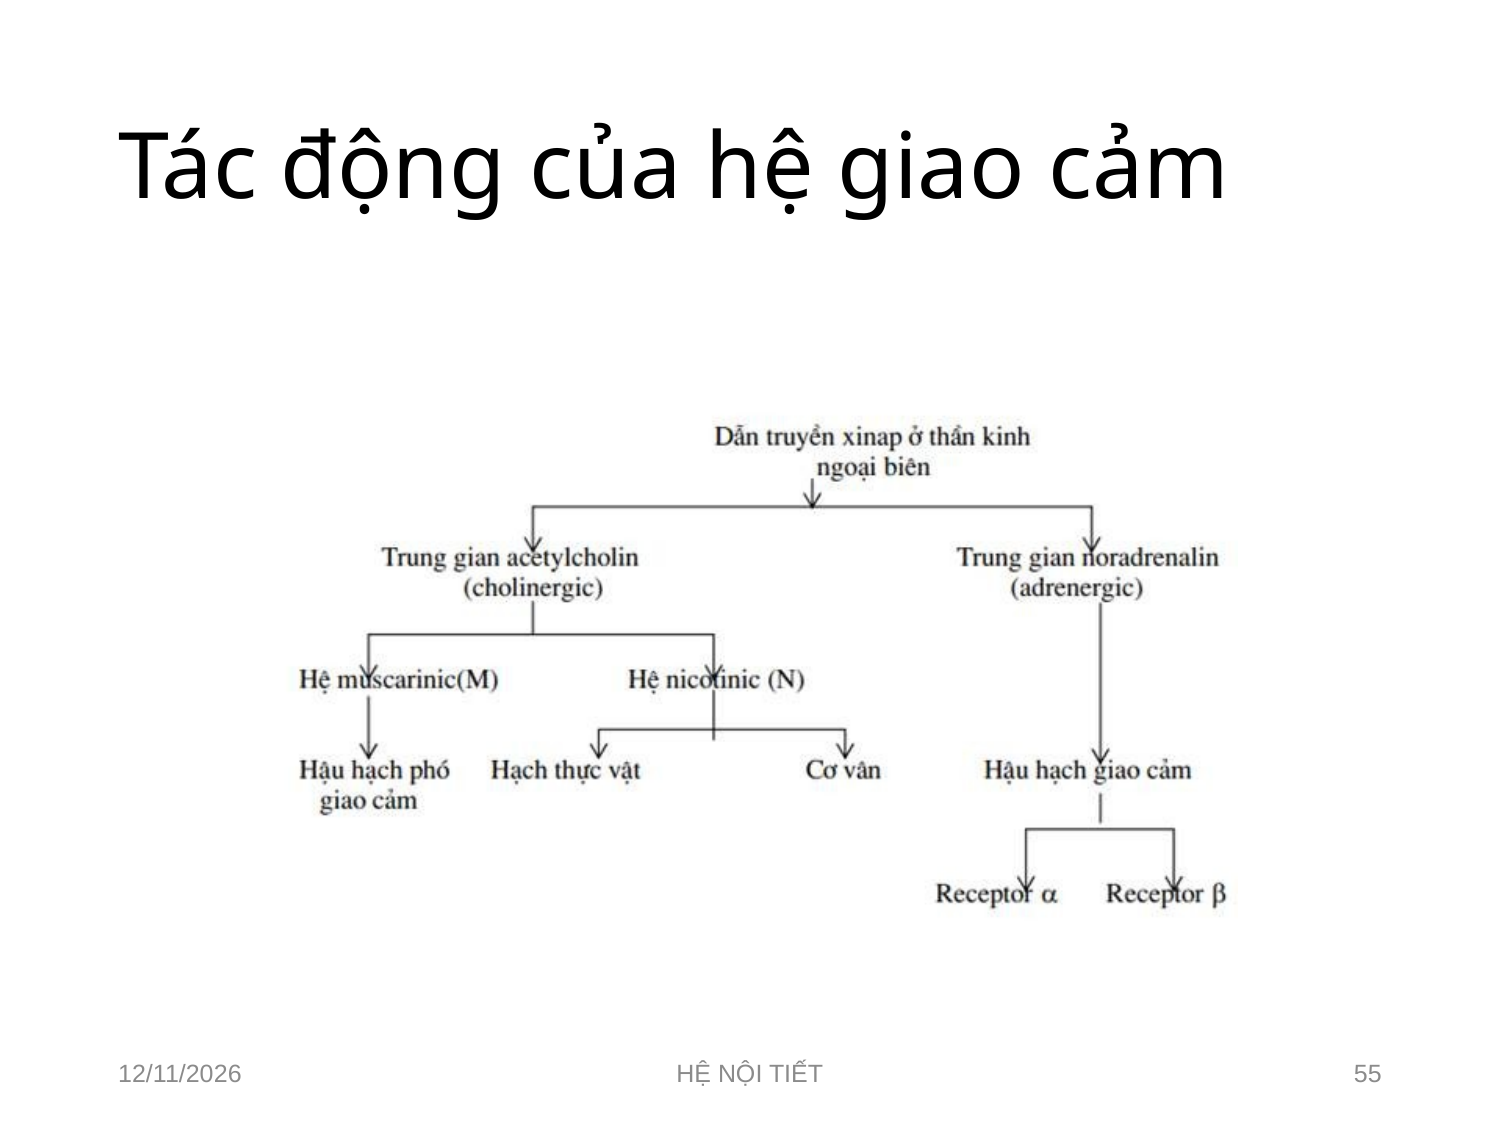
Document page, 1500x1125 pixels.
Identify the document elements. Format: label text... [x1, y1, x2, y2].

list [262, 391, 1238, 922]
title Tác động của hệ giao cảm [103, 59, 1397, 278]
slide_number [103, 1042, 441, 1103]
footer HỆ NỘI TIẾT [496, 1042, 1004, 1103]
slide_number 55 [1059, 1042, 1397, 1103]
